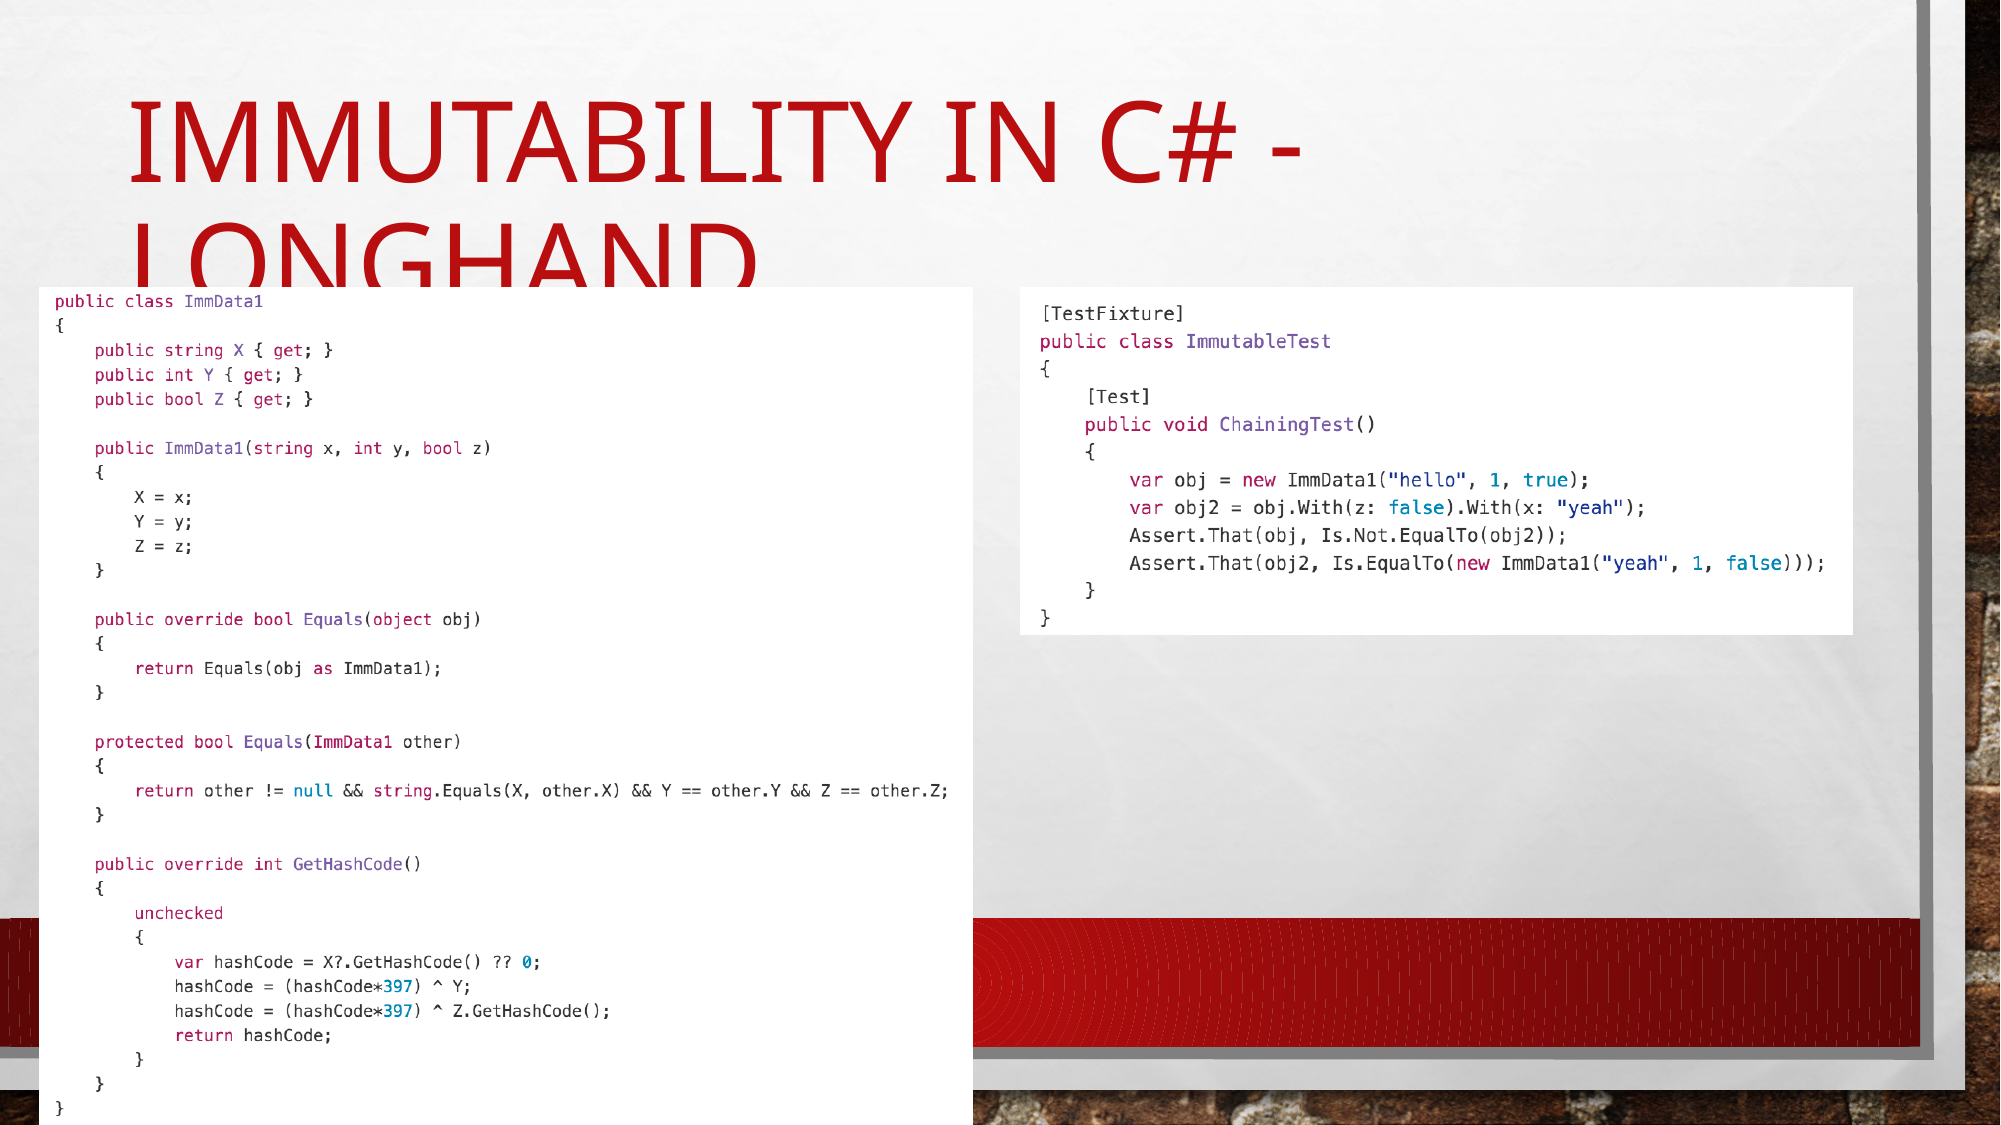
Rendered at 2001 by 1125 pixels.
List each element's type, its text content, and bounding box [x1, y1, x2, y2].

picture [1020, 287, 1853, 636]
picture [0, 0, 2000, 1125]
title IMMUTABILITY IN C# - LONGHAND [112, 112, 1818, 302]
